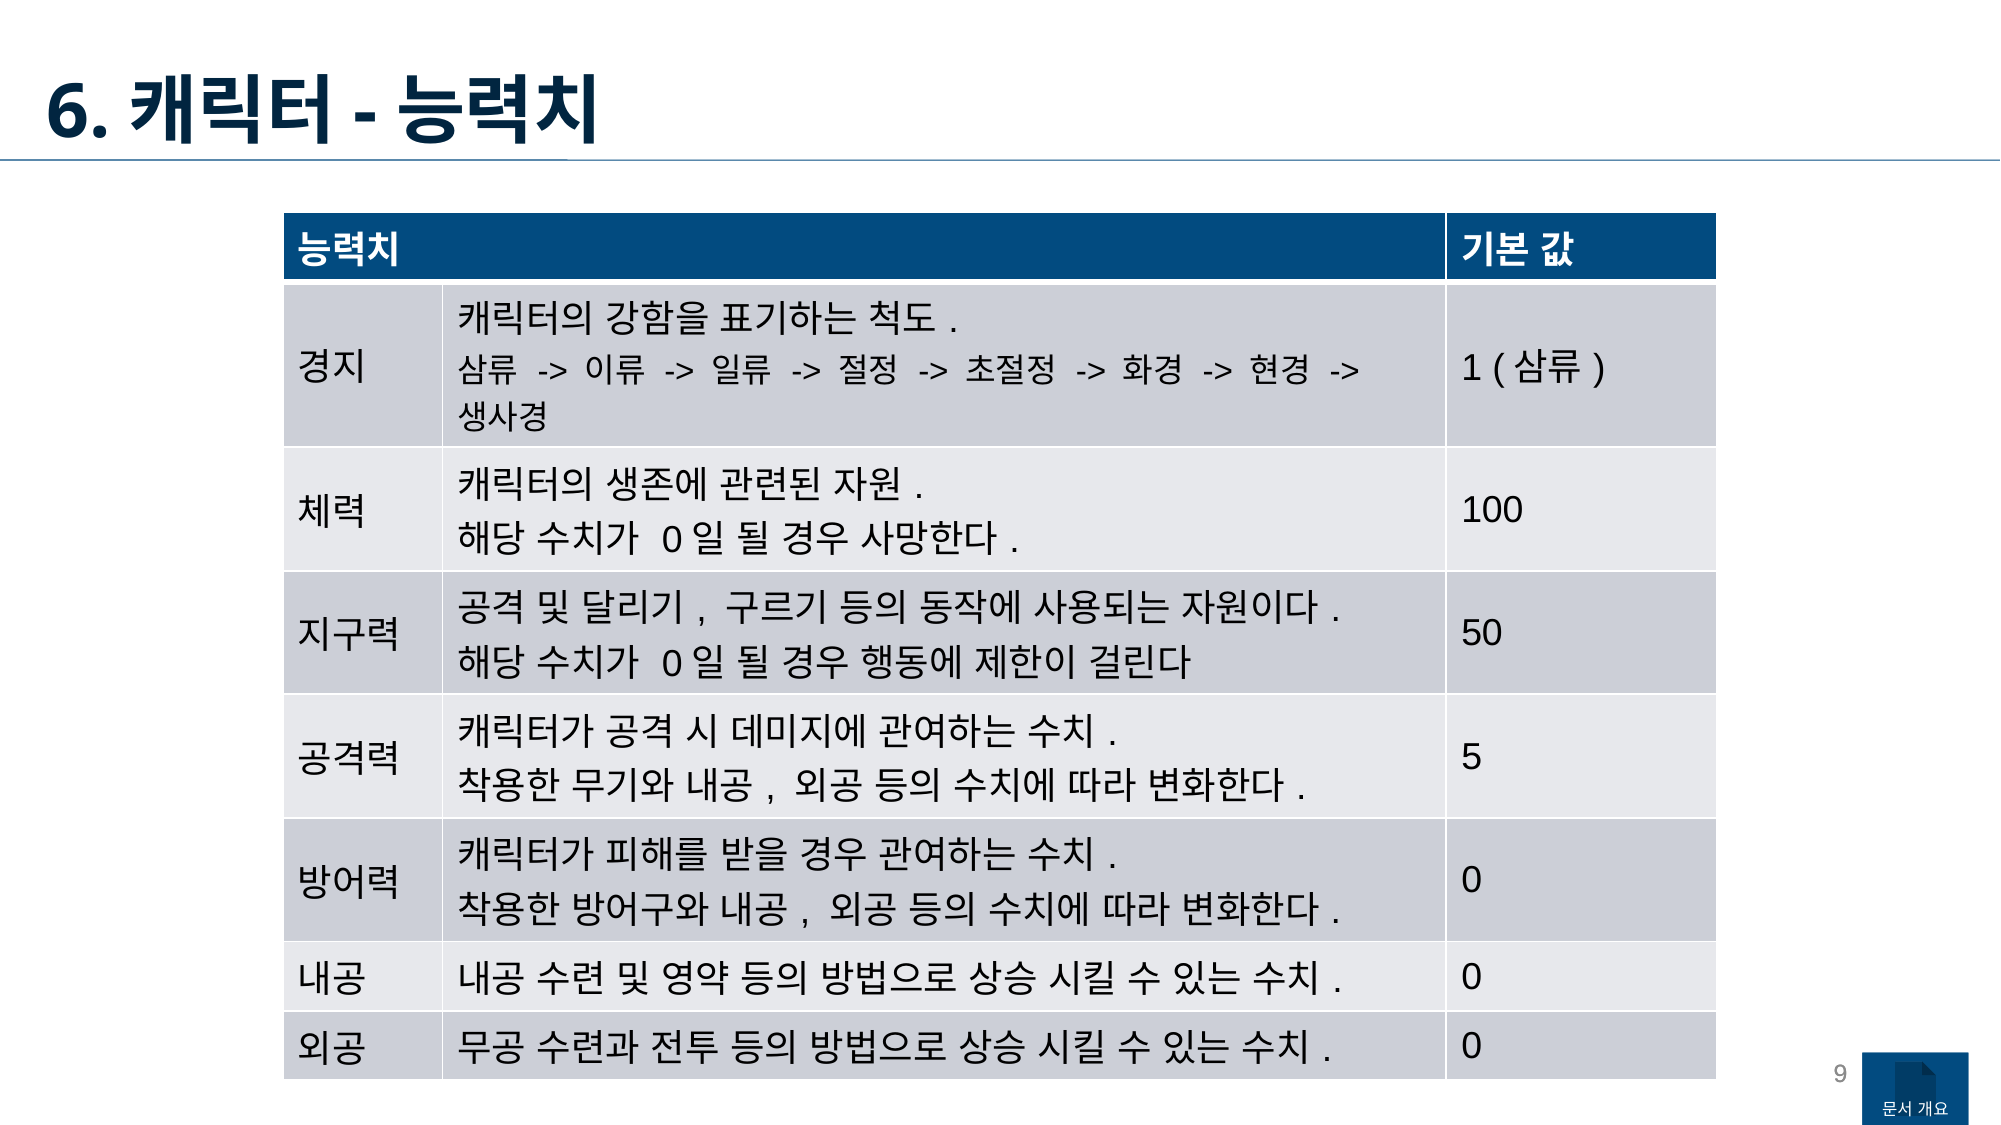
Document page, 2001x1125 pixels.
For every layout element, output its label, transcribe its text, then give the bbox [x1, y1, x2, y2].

table_cell 공격 및 달리기, 구르기 등의 동작에 사용되는 자원이다. 해당 수치가 0일 될 경우 행동에 제한이 걸린다 [443, 572, 1445, 693]
table_header 능력치 [284, 213, 1445, 279]
table_cell 캐릭터의 생존에 관련된 자원. 해당 수치가 0일 될 경우 사망한다. [443, 448, 1445, 570]
table_cell 0 [1447, 942, 1716, 1010]
table_cell 외공 [284, 1012, 442, 1079]
table_cell 무공 수련과 전투 등의 방법으로 상승 시킬 수 있는 수치. [443, 1012, 1445, 1079]
table_header 기본 값 [1447, 213, 1716, 279]
table_cell 100 [1447, 448, 1716, 570]
table_cell 0 [1447, 819, 1716, 941]
table_cell 내공 수련 및 영약 등의 방법으로 상승 시킬 수 있는 수치. [443, 942, 1445, 1010]
table_cell 캐릭터가 피해를 받을 경우 관여하는 수치. 착용한 방어구와 내공, 외공 등의 수치에 따라 변화한다. [443, 819, 1445, 941]
table_cell 지구력 [284, 572, 442, 693]
table_cell 5 [1447, 695, 1716, 817]
table_cell 경지 [284, 285, 442, 446]
table_cell 50 [1447, 572, 1716, 693]
text_box 6.캐릭터-능력치 [31, 54, 650, 159]
table_cell 1 (삼류) [1447, 285, 1716, 446]
text_box 9 [1412, 1042, 1863, 1103]
table_cell 공격력 [284, 695, 442, 817]
table_cell 체력 [284, 448, 442, 570]
table_cell 캐릭터가 공격 시 데미지에 관여하는 수치. 착용한 무기와 내공, 외공 등의 수치에 따라 변화한다. [443, 695, 1445, 817]
text_box 문서 개요 [1861, 1052, 1970, 1125]
table_cell 캐릭터의 강함을 표기하는 척도. 삼류 -> 이류 -> 일류 -> 절정 -> 초절정 -> 화경 -> 현경 -> 생사경 [443, 285, 1445, 446]
table_cell 내공 [284, 942, 442, 1010]
table_cell 0 [1447, 1012, 1716, 1079]
table_cell 방어력 [284, 819, 442, 941]
